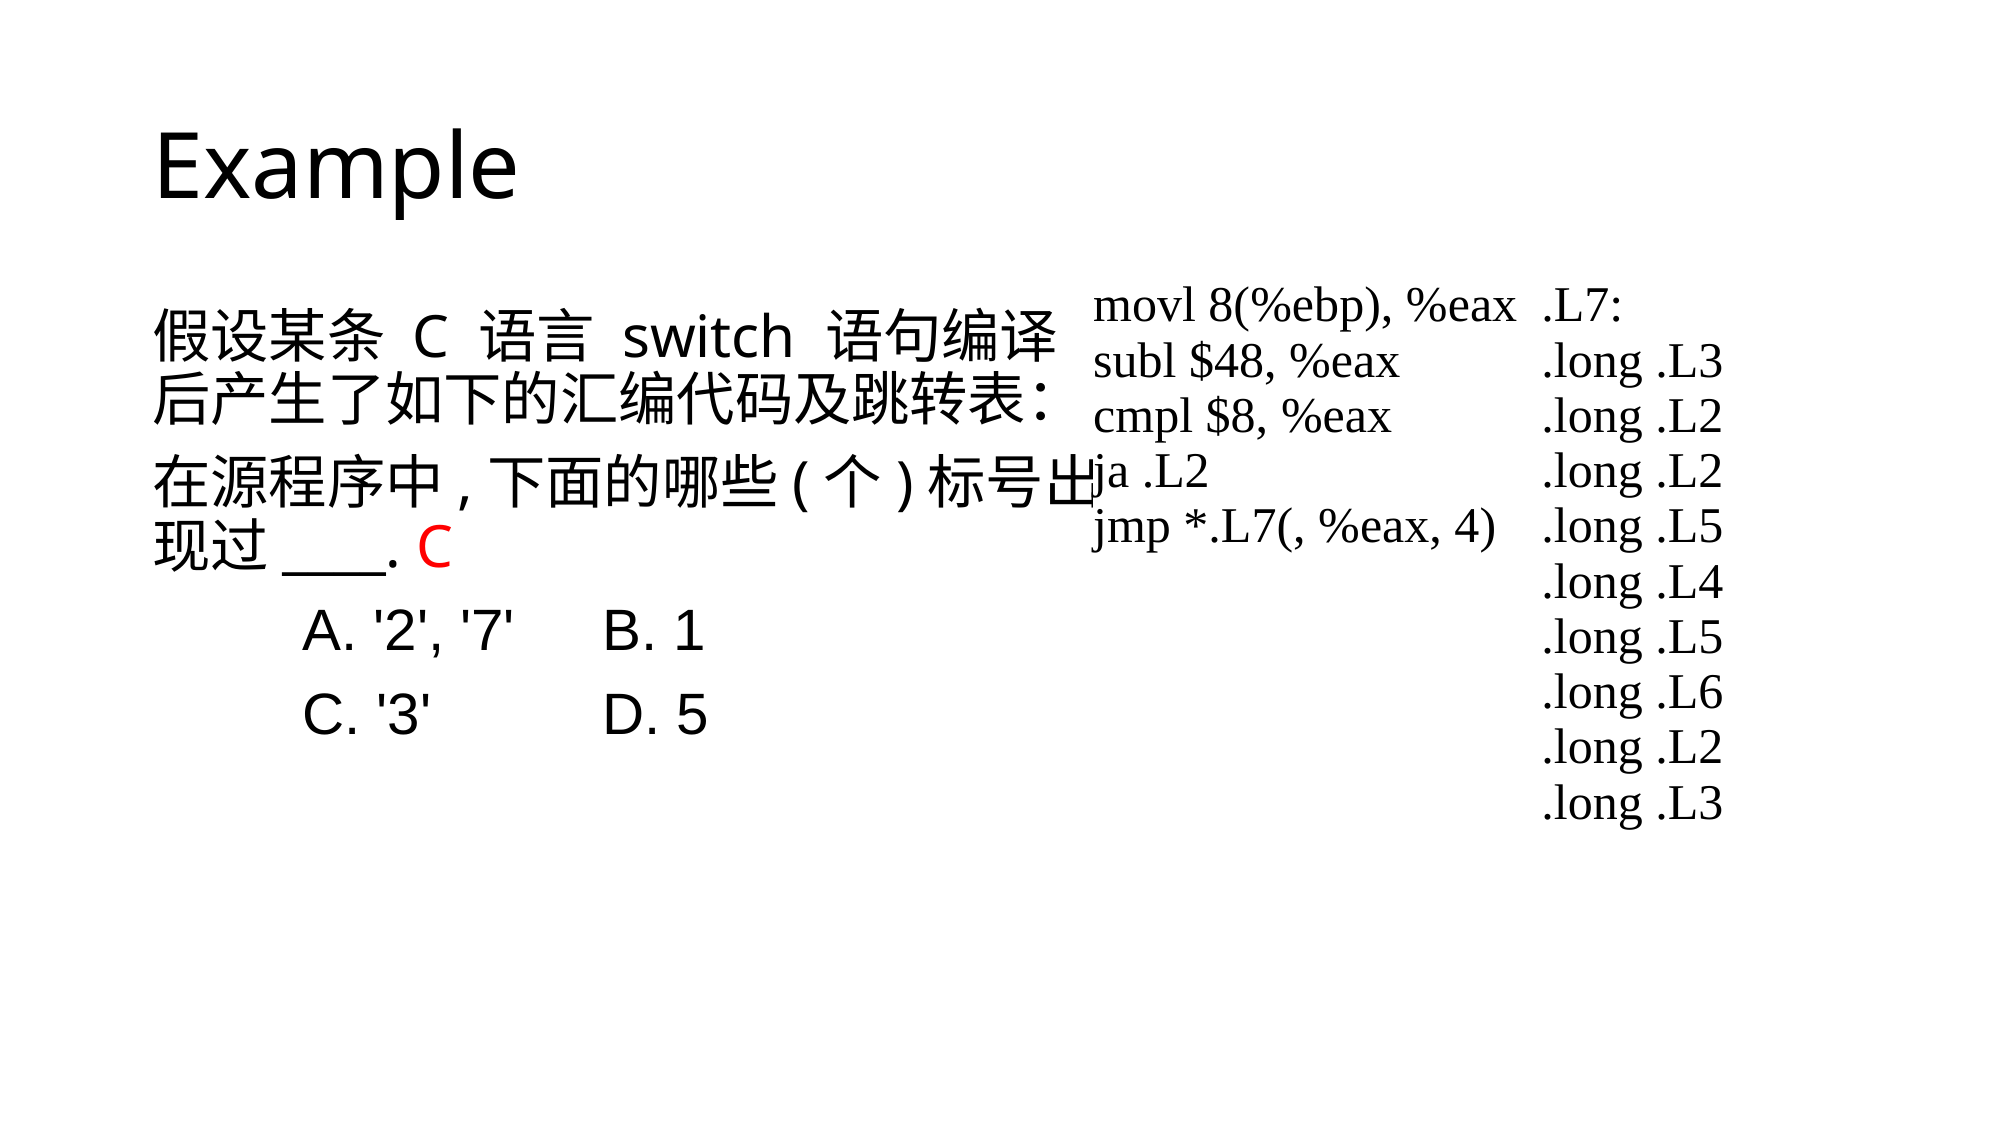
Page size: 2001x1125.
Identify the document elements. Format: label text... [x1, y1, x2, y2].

table_header movl 8(%ebp), %eax subl $48, %eax cmpl $8, %eax ja .L2 jmp *.L7(, %eax, 4) [1093, 277, 1541, 902]
list 假设某条 C 语言 switch 语句编译后产生了如下的汇编代码及跳转表： 在源程序中,下面的哪些(个)标号出现过____. C A. '2', '7' B. 1 C. '3' D. 5 [137, 299, 1119, 1014]
table_header .L7: .long .L3 .long .L2 .long .L2 .long .L5 .long .L4 .long .L5 .long .L6 .long .L2 .long .L3 [1541, 277, 1825, 902]
title Example [137, 59, 1863, 278]
